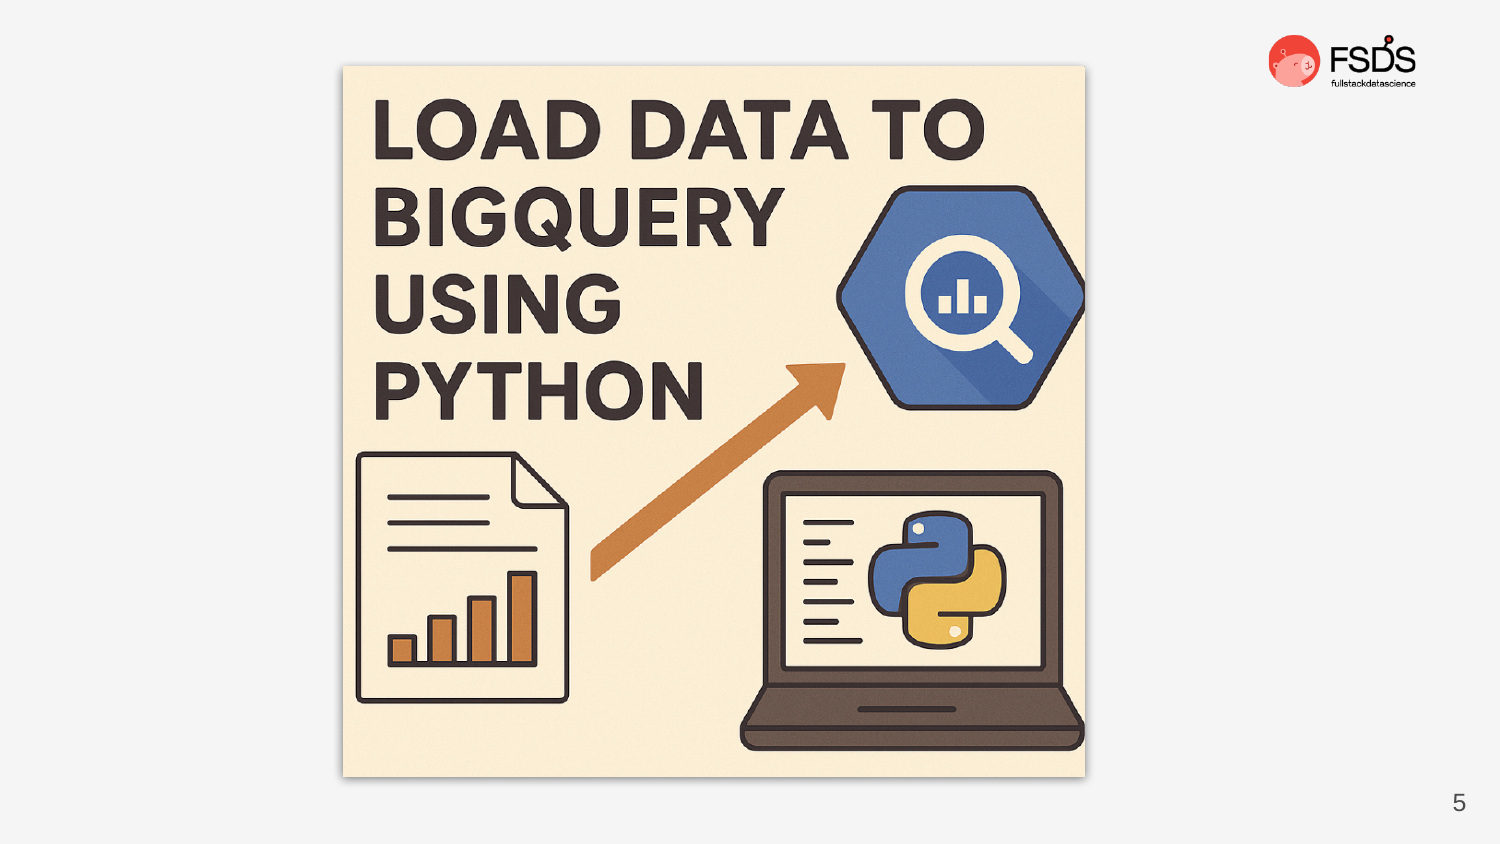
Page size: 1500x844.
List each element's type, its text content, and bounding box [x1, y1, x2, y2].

text_box 5 [1414, 786, 1467, 817]
text_box [1268, 34, 1416, 87]
picture [342, 66, 1085, 778]
